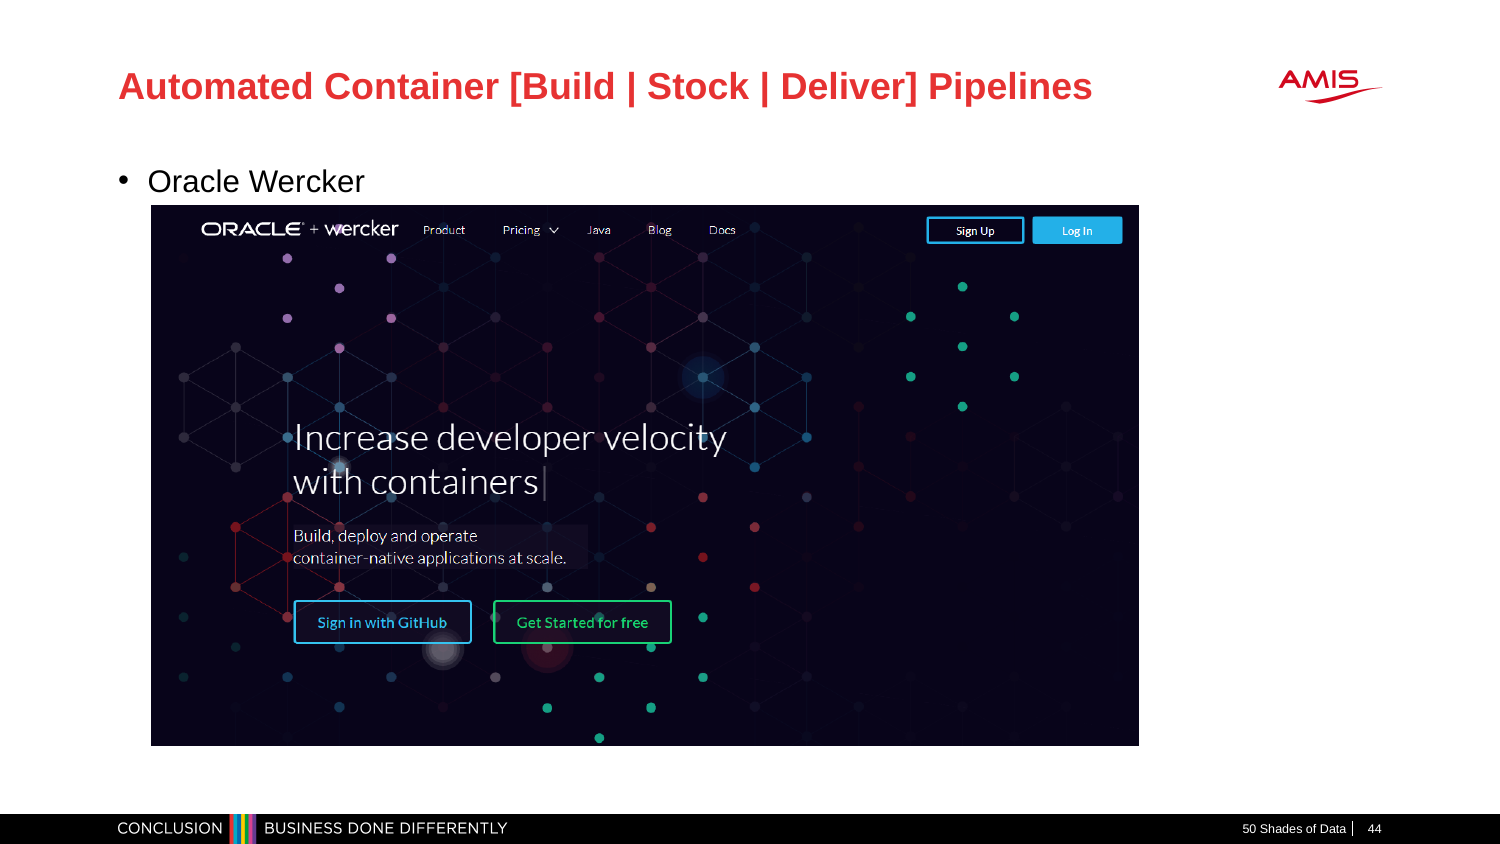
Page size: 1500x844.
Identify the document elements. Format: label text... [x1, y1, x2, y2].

list Oracle Wercker [118, 153, 1205, 774]
picture [239, 814, 1500, 844]
slide_number 44 [1358, 820, 1382, 839]
picture [151, 205, 1139, 746]
footer 50 Shades of Data [814, 820, 1347, 839]
picture [1205, 58, 1388, 106]
title Automated Container [Build | Stock | Deliver] Pipelines [118, 47, 1205, 130]
picture [0, 814, 236, 844]
